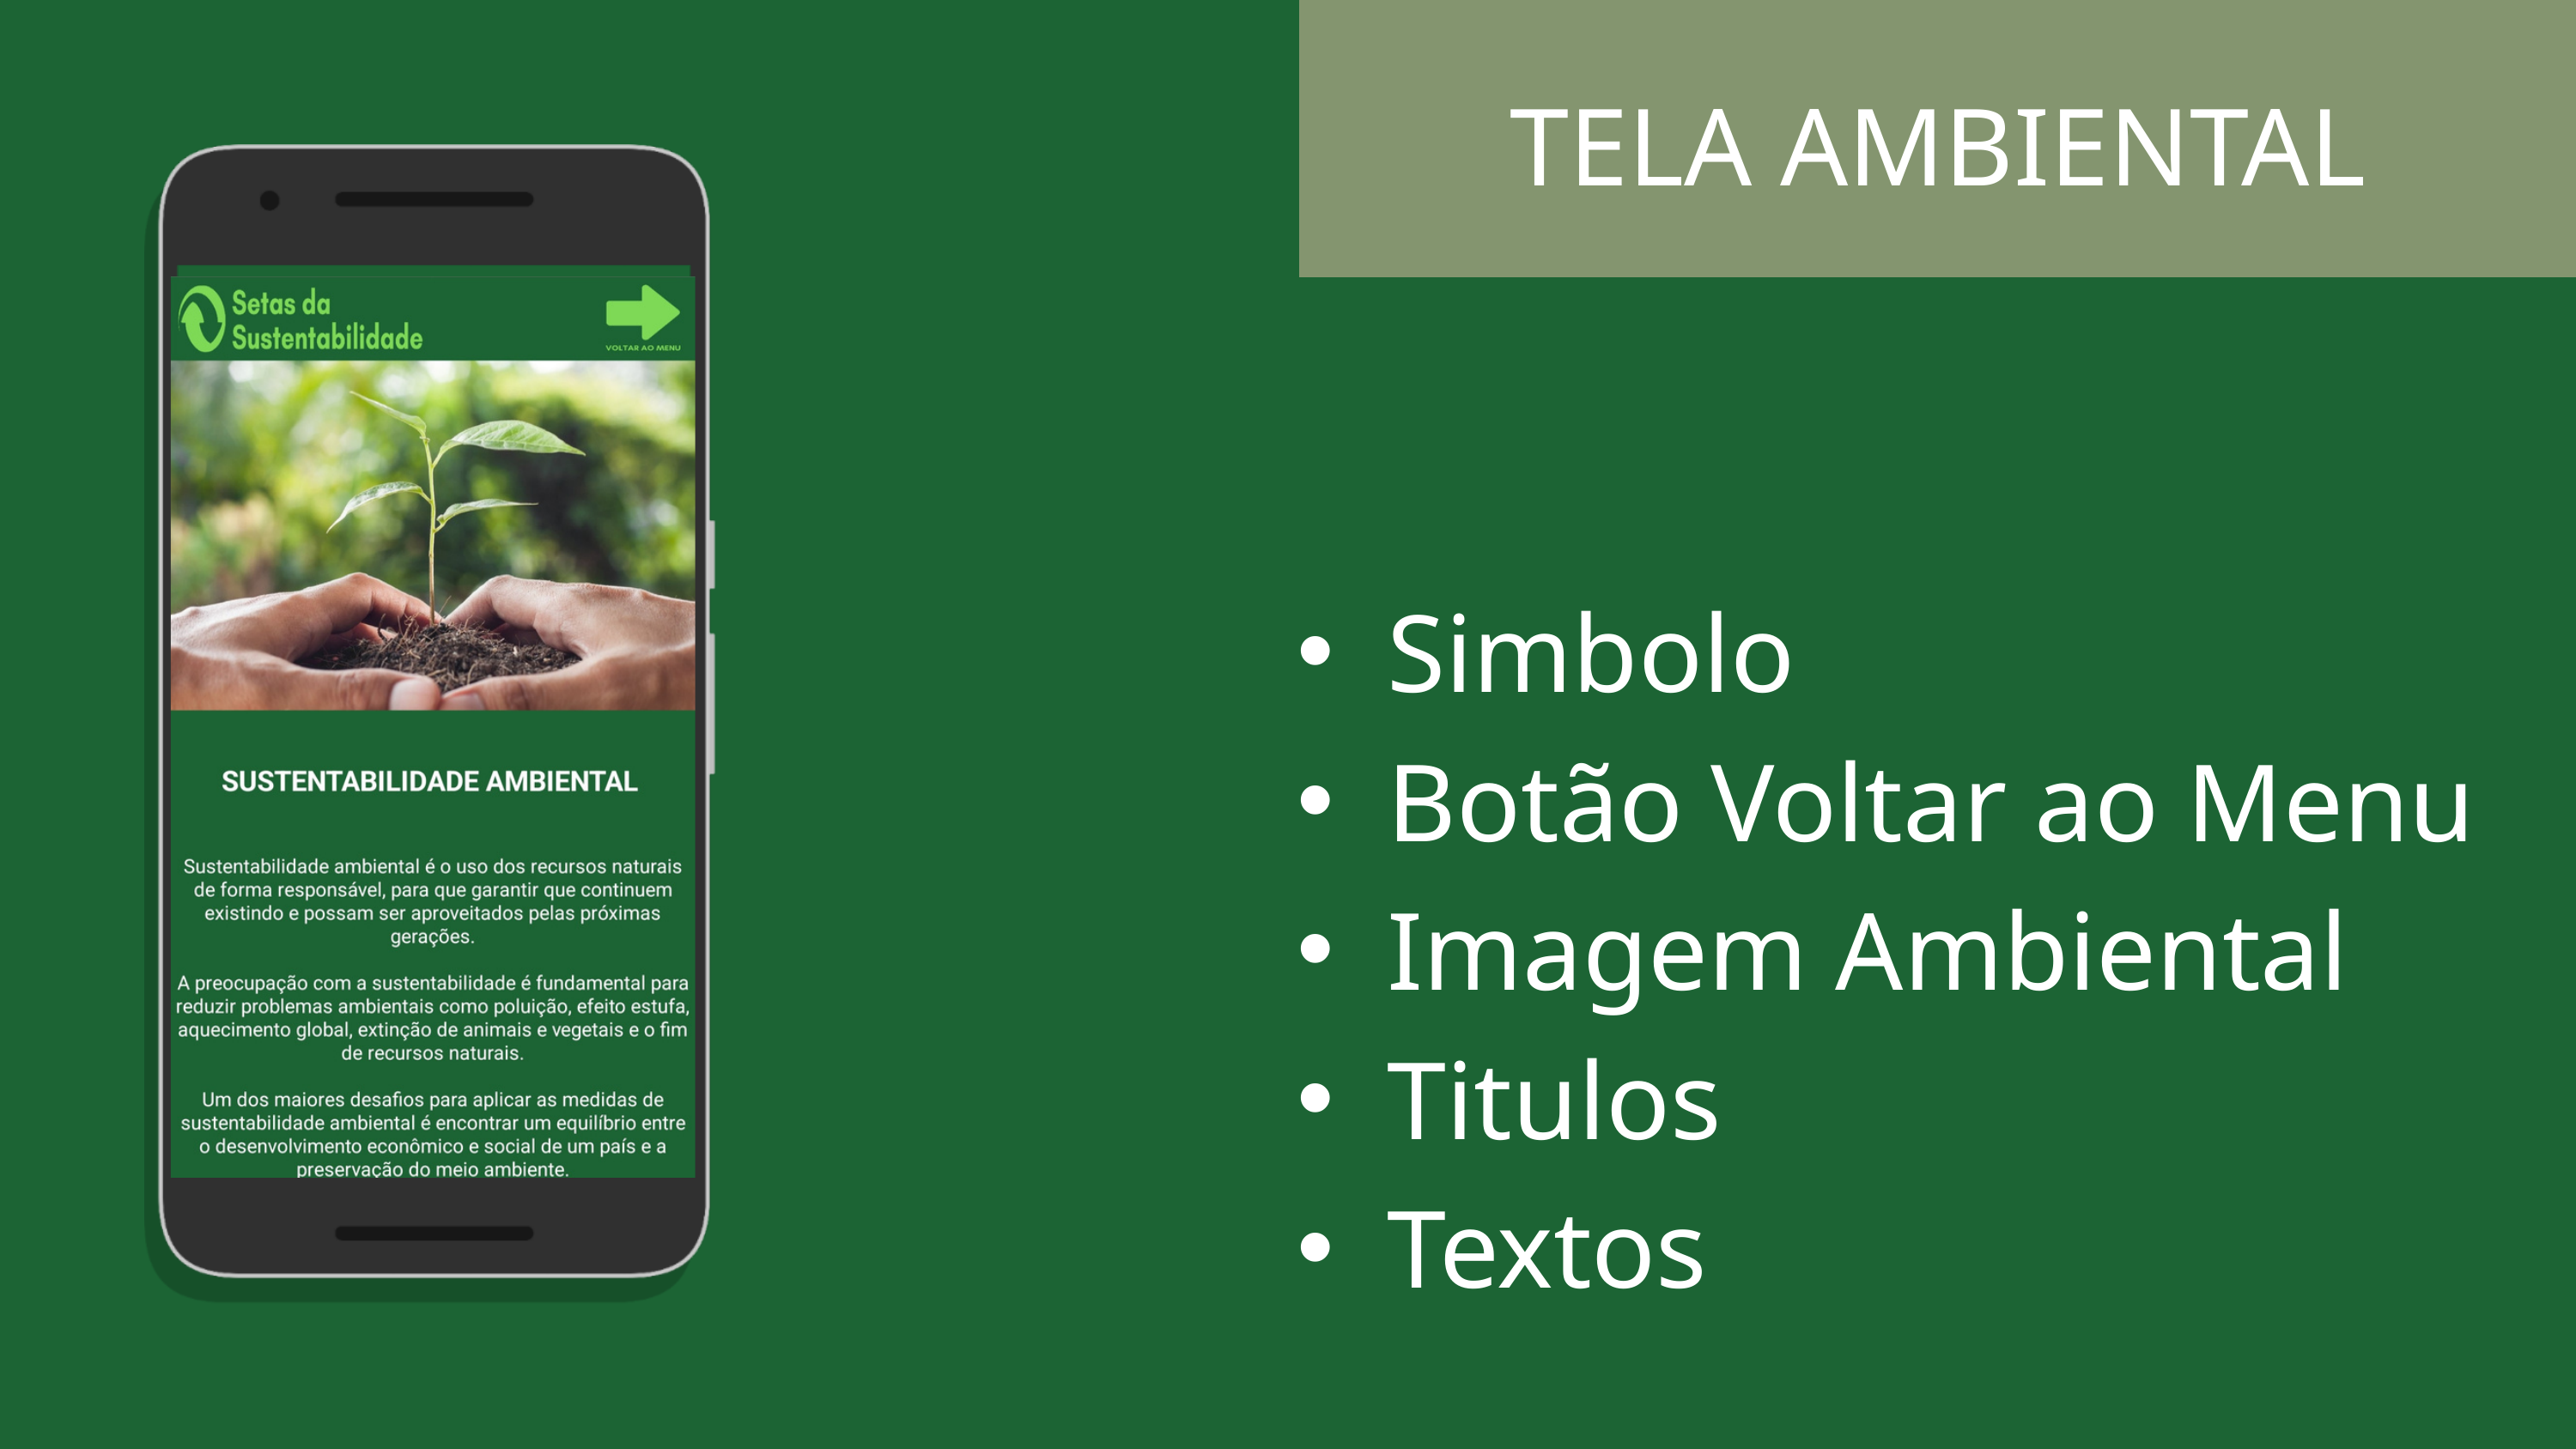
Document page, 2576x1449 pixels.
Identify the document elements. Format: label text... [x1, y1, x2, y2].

picture [144, 144, 718, 1304]
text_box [1299, 0, 2576, 277]
text_box Simbolo Botão Voltar ao Menu Imagem Ambiental Titulos Textos [1206, 564, 2576, 1310]
